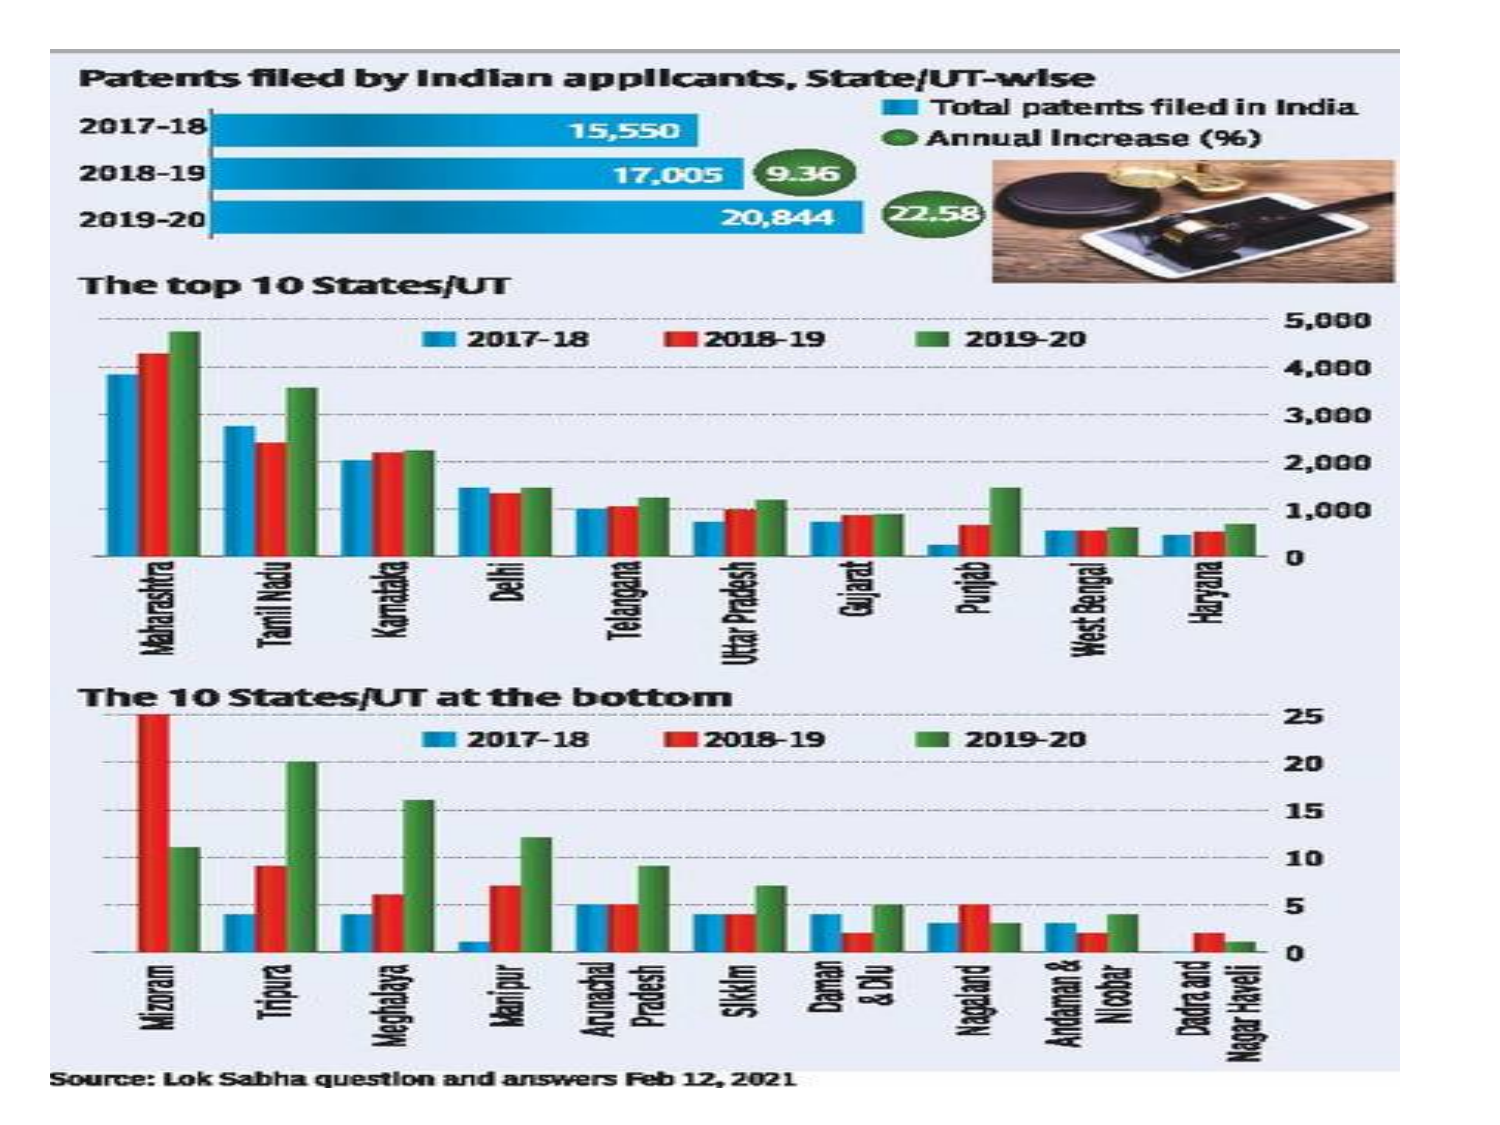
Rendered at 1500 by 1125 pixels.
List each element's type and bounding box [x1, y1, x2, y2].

list [49, 49, 1401, 1088]
